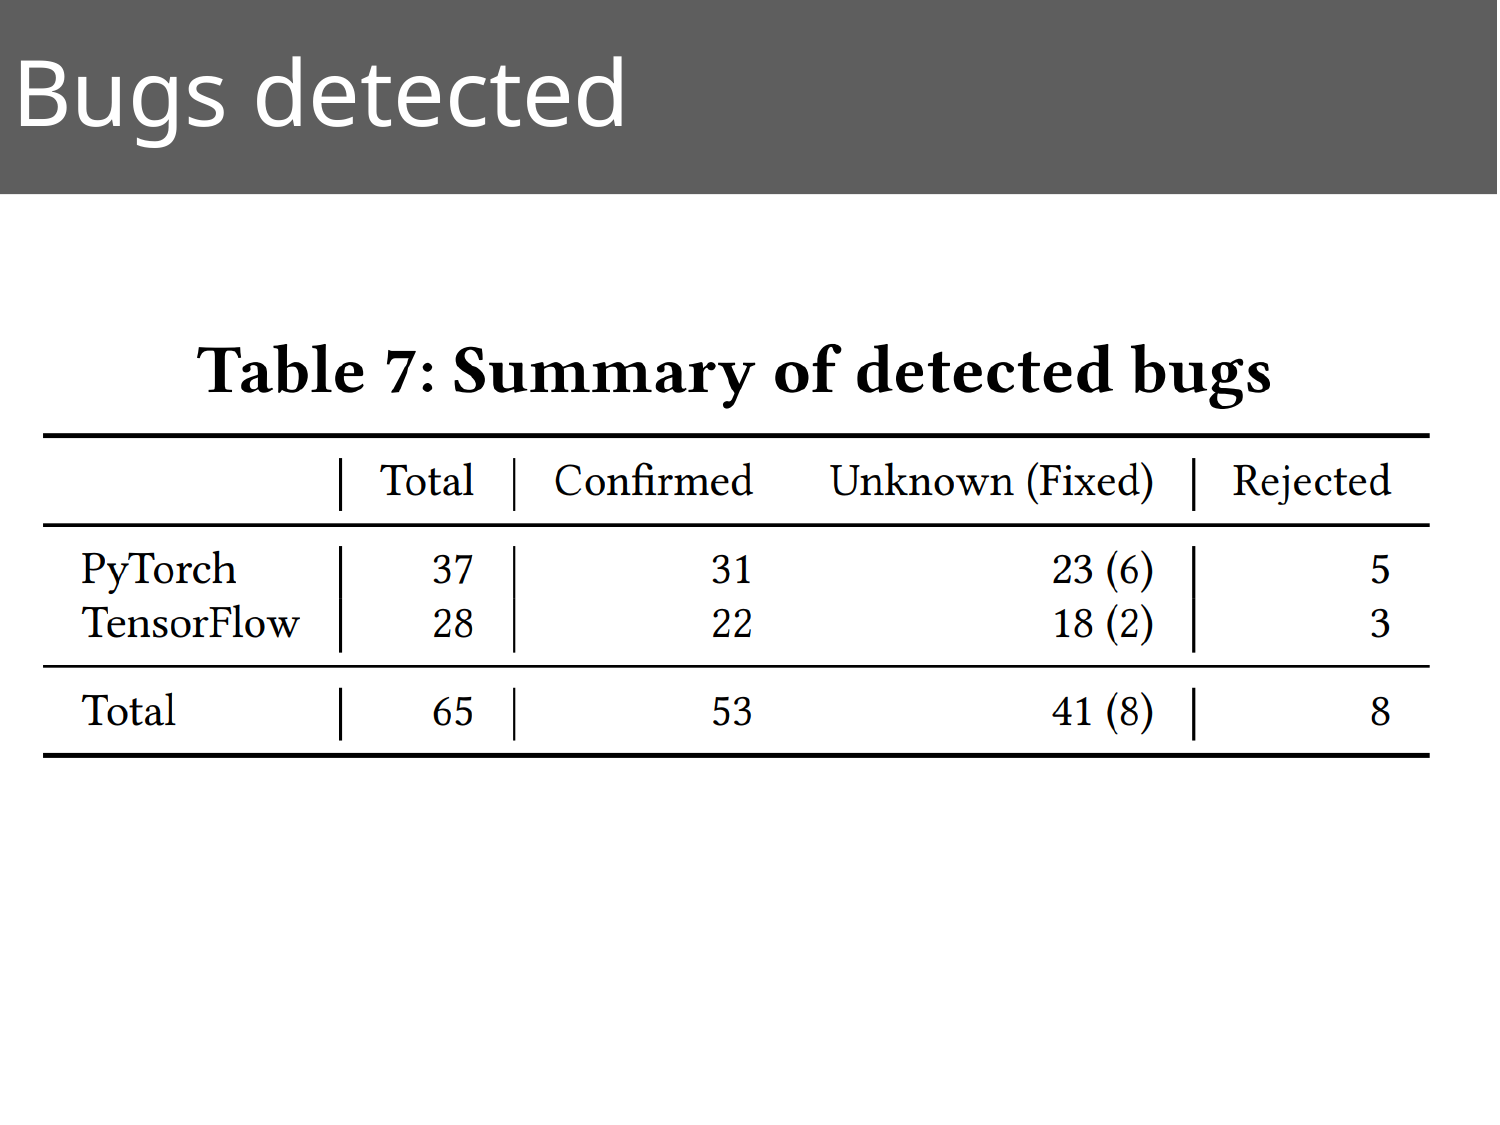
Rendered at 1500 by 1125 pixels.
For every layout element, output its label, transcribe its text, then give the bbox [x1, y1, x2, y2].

picture [0, 321, 1500, 804]
title Bugs detected [0, 0, 1497, 195]
